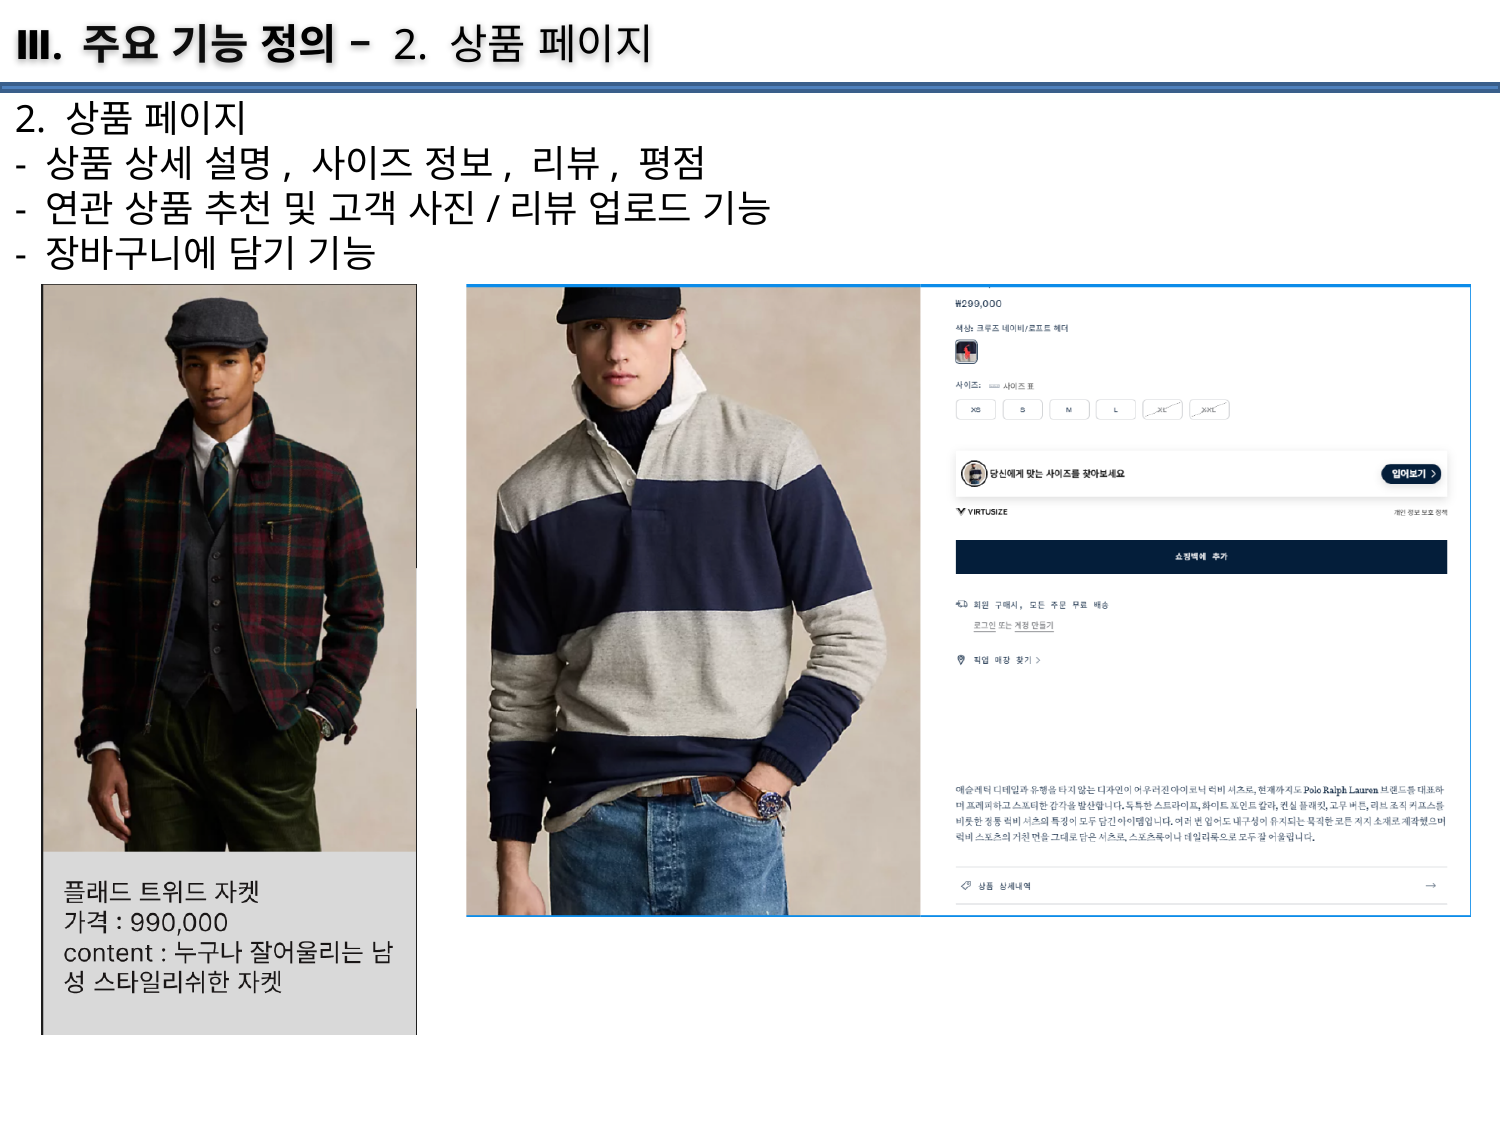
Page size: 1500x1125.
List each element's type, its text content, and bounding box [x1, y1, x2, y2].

text_box [0, 82, 1500, 87]
text_box 2. 상품 페이지 - 상품 상세 설명, 사이즈 정보, 리뷰, 평점 - 연관 상품 추천 및 고객 사진/리뷰 업로드 기능 - 장바구니에 담기 기능 [0, 87, 1500, 283]
text_box Ⅲ. 주요 기능 정의 – 2. 상품 페이지 [0, 1, 1500, 82]
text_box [466, 284, 1472, 918]
picture [40, 284, 417, 1035]
